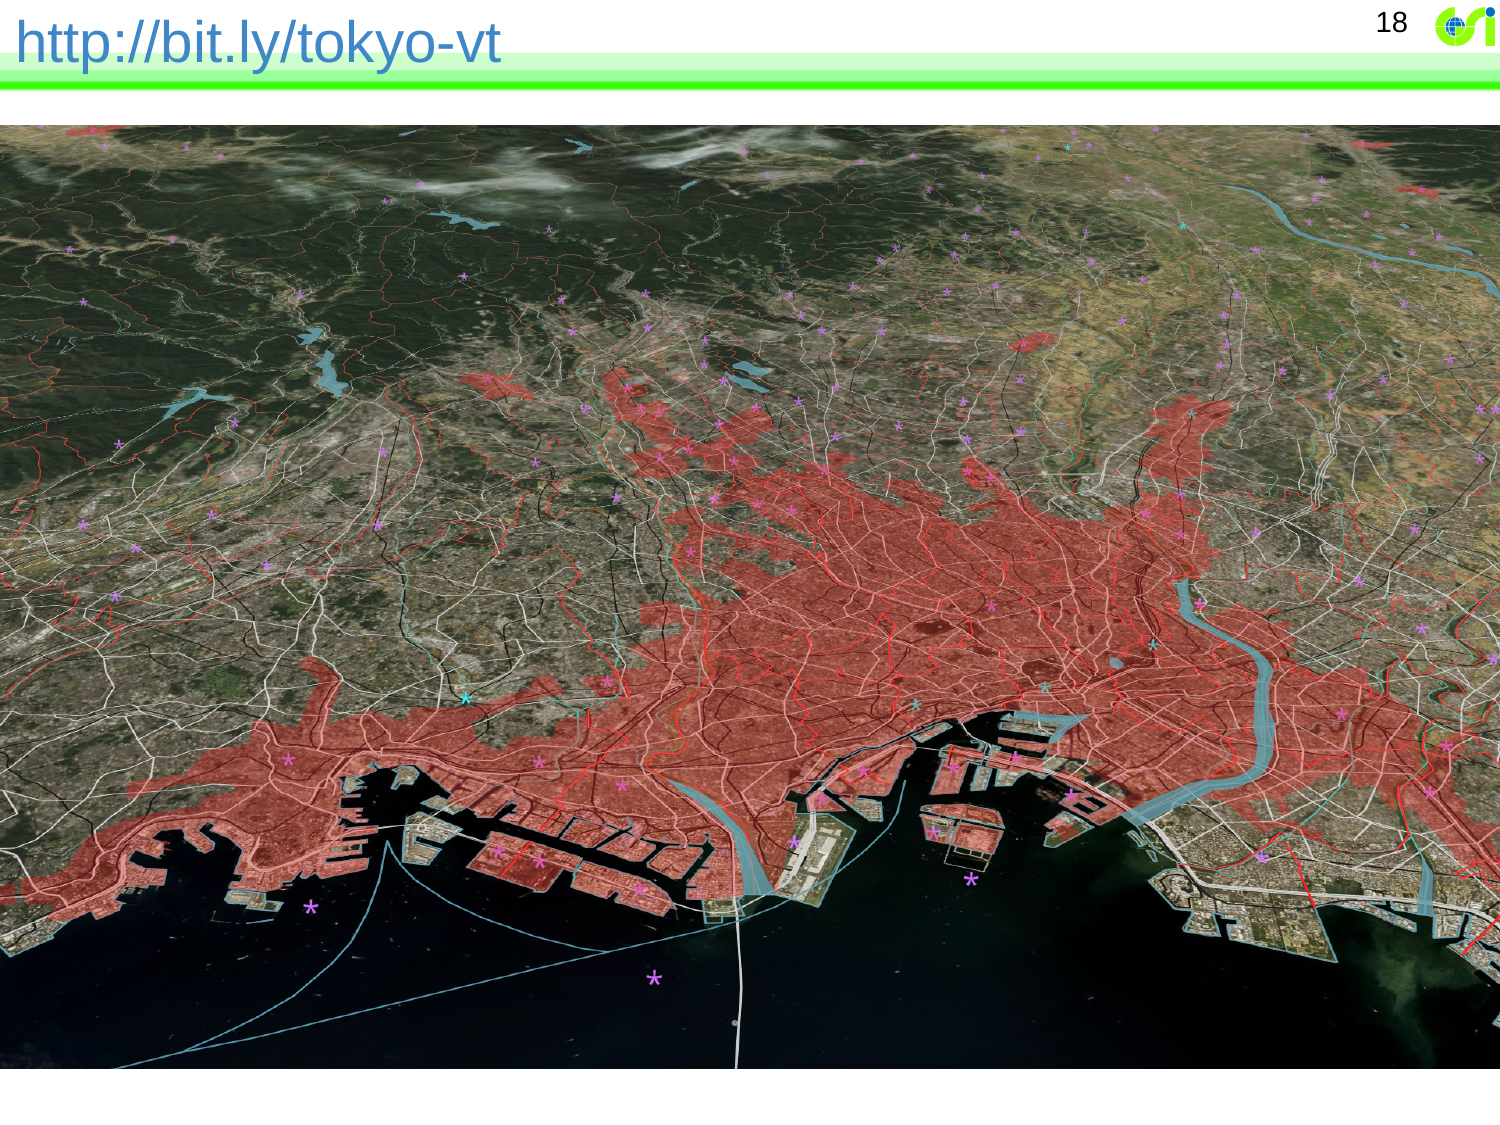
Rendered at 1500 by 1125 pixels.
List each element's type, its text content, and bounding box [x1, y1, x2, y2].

picture [0, 0, 1500, 91]
slide_number 18 [1072, 0, 1424, 74]
title http://bit.ly/tokyo-vt [0, 0, 1152, 79]
picture [0, 125, 1500, 1069]
